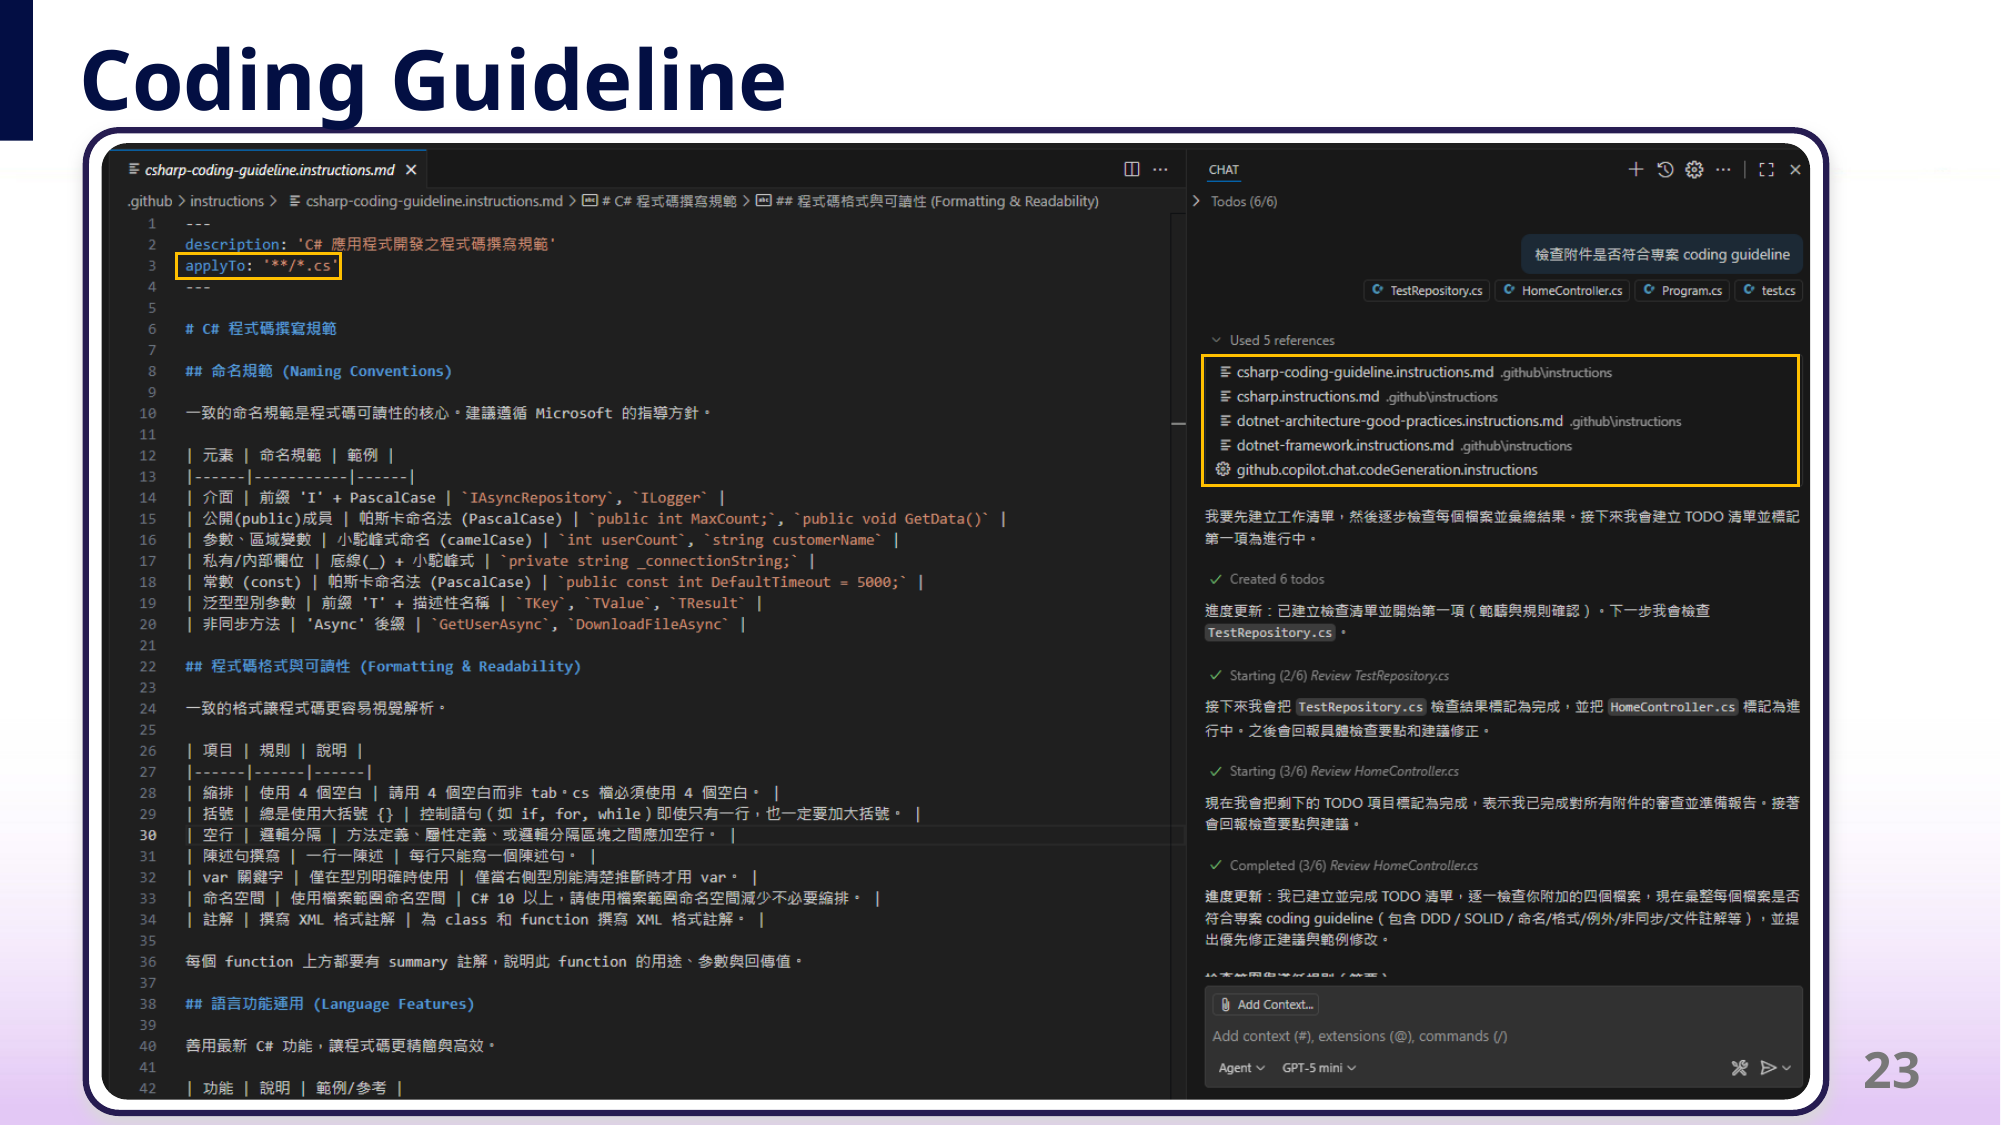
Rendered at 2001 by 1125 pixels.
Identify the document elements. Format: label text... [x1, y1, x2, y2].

title Coding Guideline [64, 36, 1936, 131]
slide_number 23 [1485, 1042, 1936, 1103]
picture [0, 0, 2001, 1125]
text_box [84, 131, 1828, 1115]
picture [101, 142, 1811, 1101]
